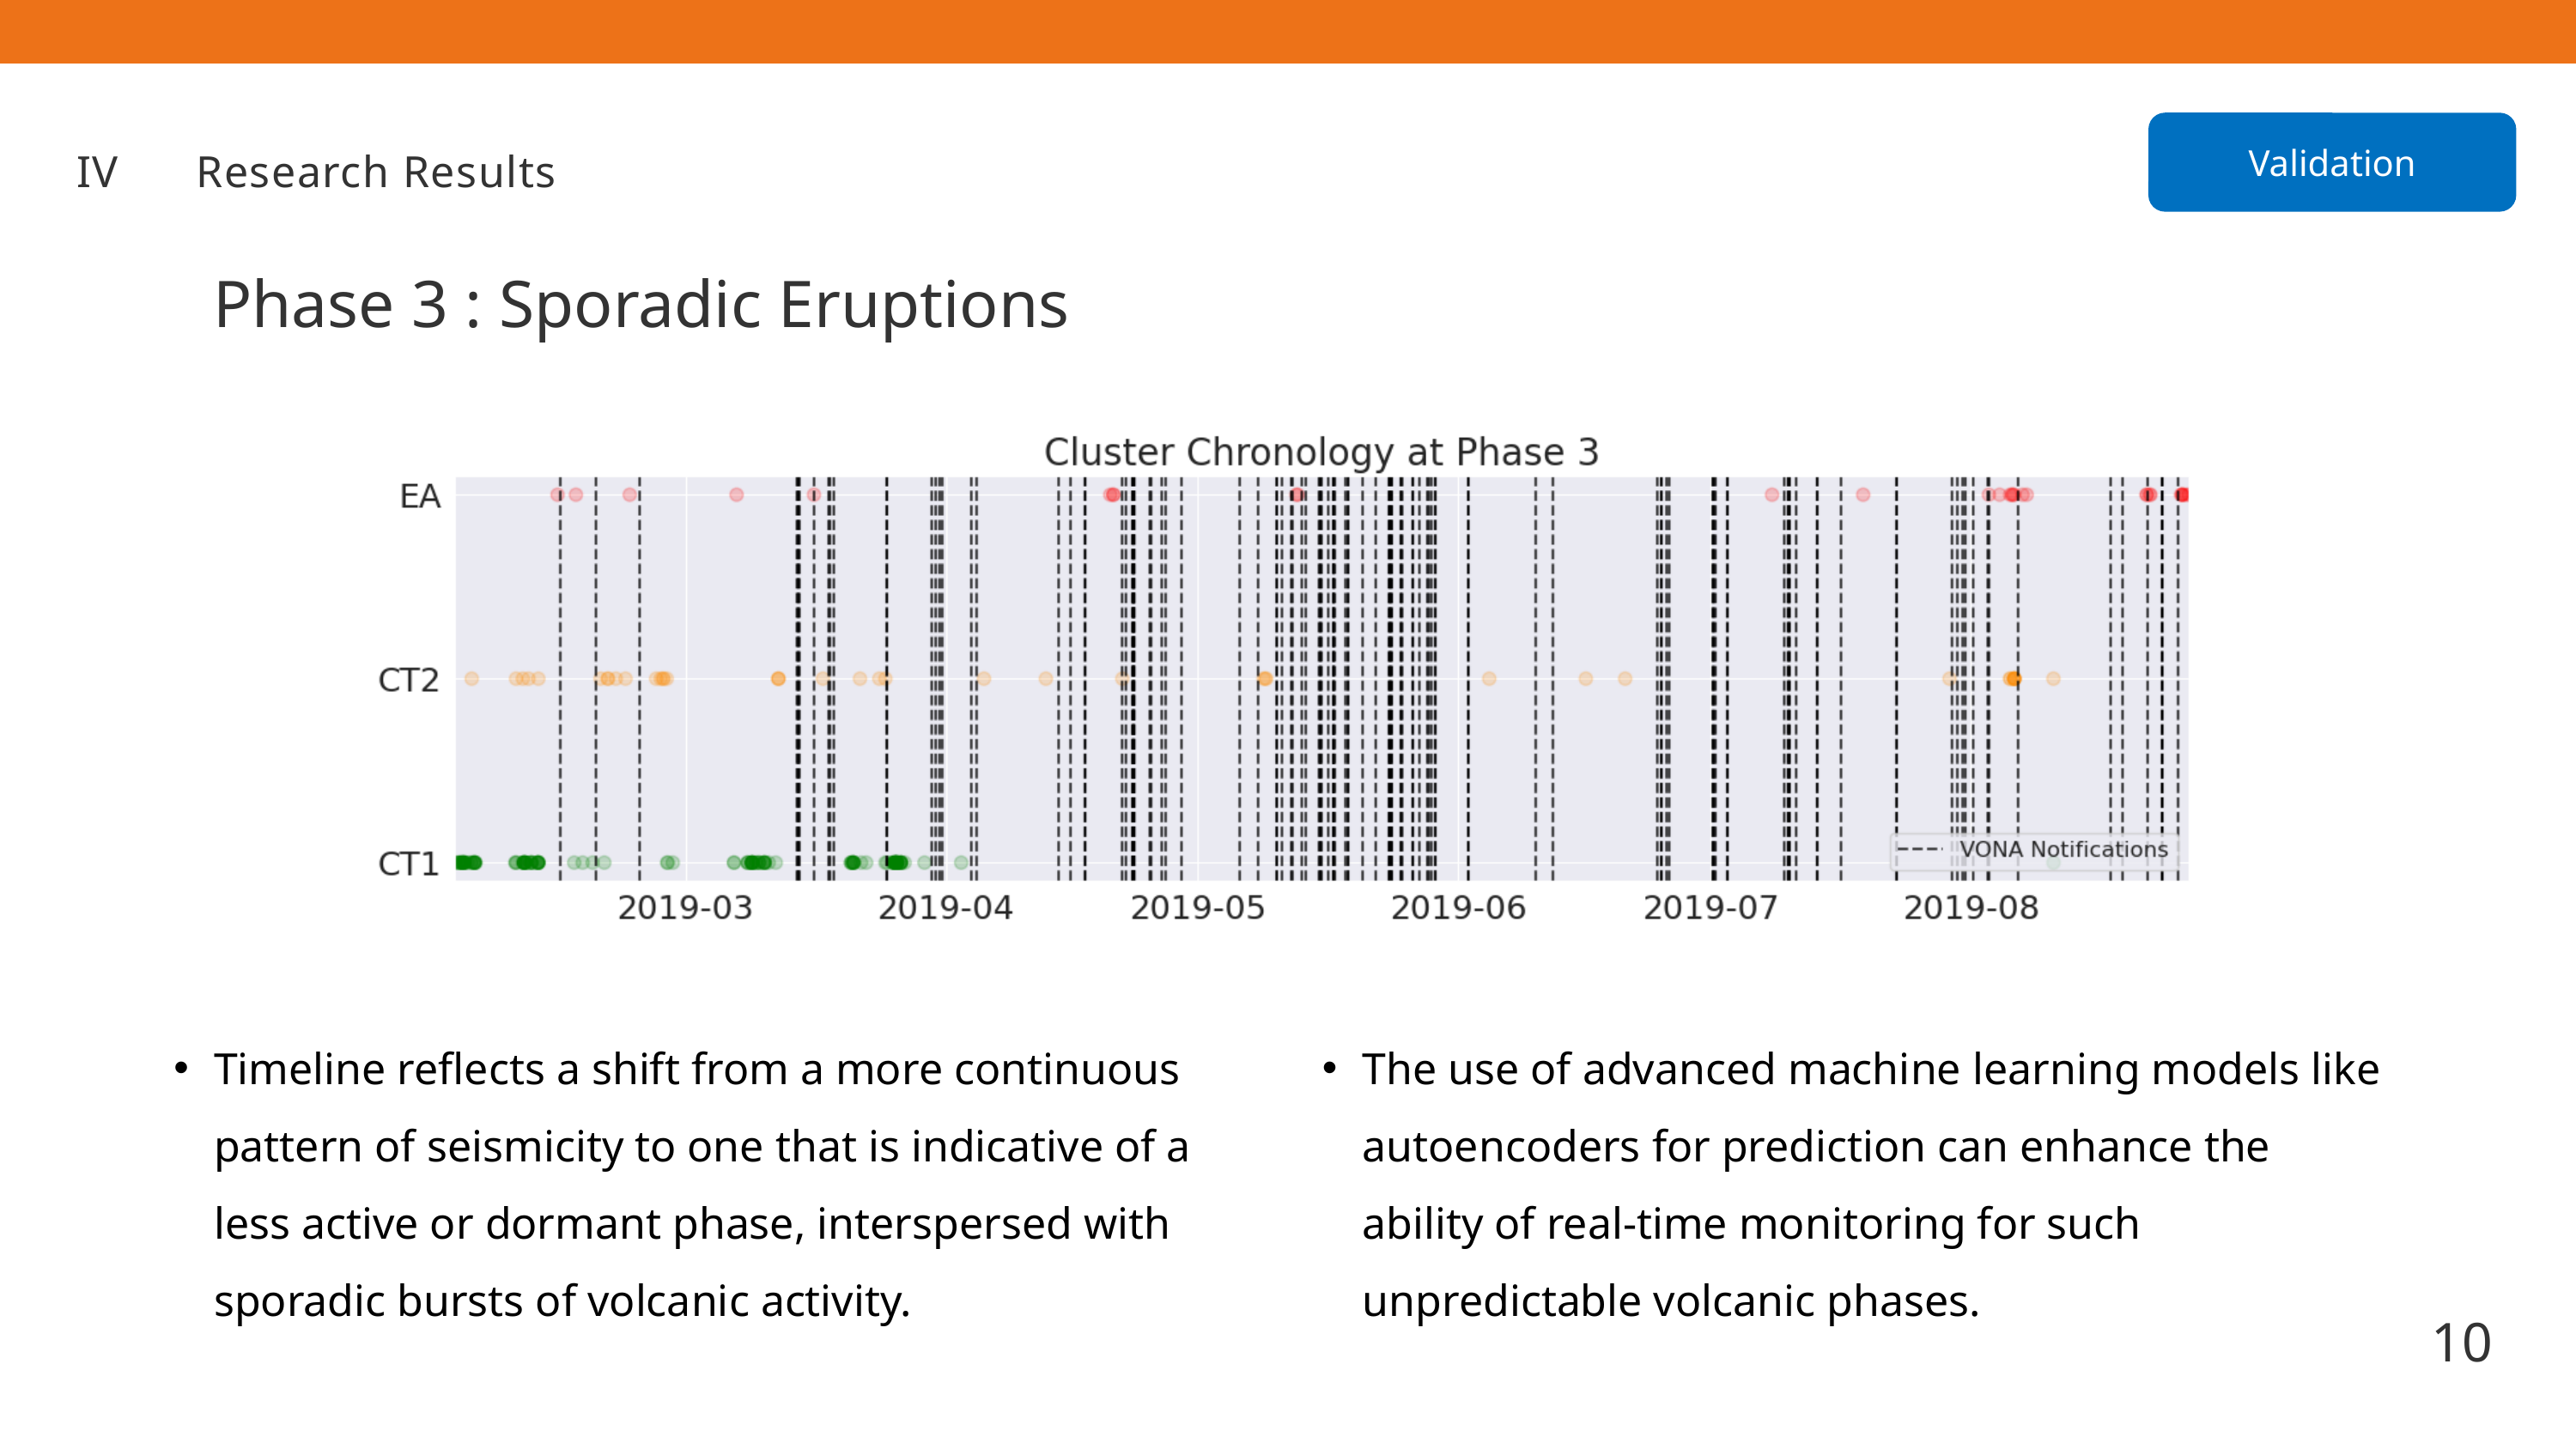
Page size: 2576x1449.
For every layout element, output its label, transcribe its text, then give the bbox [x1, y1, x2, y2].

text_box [0, 0, 2576, 64]
text_box Timeline reflects a shift from a more continuous pattern of seismicity to one that is indicative of a less active or dormant phase, interspersed with sporadic bursts of volcanic activity. [161, 1009, 1262, 1331]
text_box The use of advanced machine learning models like autoencoders for prediction can enhance the ability of real-time monitoring for such unpredictable volcanic phases. [1309, 1009, 2411, 1331]
text_box IV [59, 144, 136, 197]
text_box Phase 3 : Sporadic Eruptions [213, 254, 1578, 341]
text_box Validation [2146, 111, 2518, 214]
text_box 10 [2397, 1286, 2494, 1373]
picture [365, 423, 2201, 939]
text_box Research Results [196, 144, 1689, 197]
